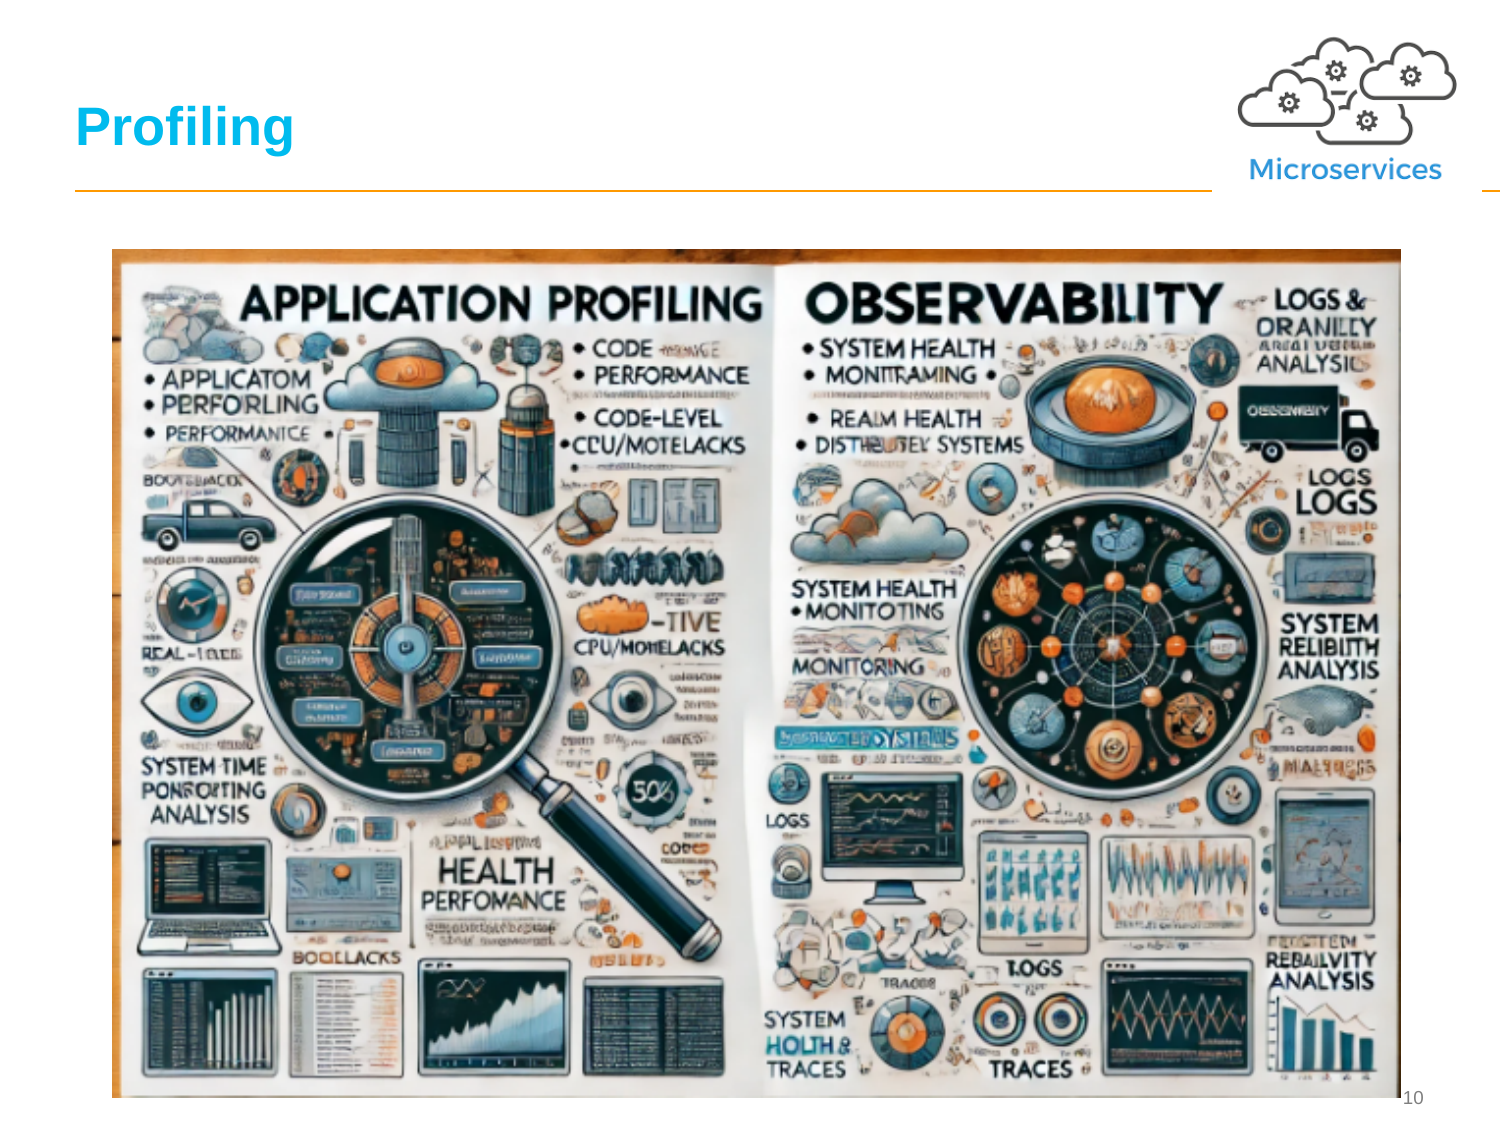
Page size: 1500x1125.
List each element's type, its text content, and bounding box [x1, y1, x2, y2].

title Profiling [75, 27, 1422, 157]
picture [1212, 1, 1482, 203]
picture [112, 249, 1401, 1098]
